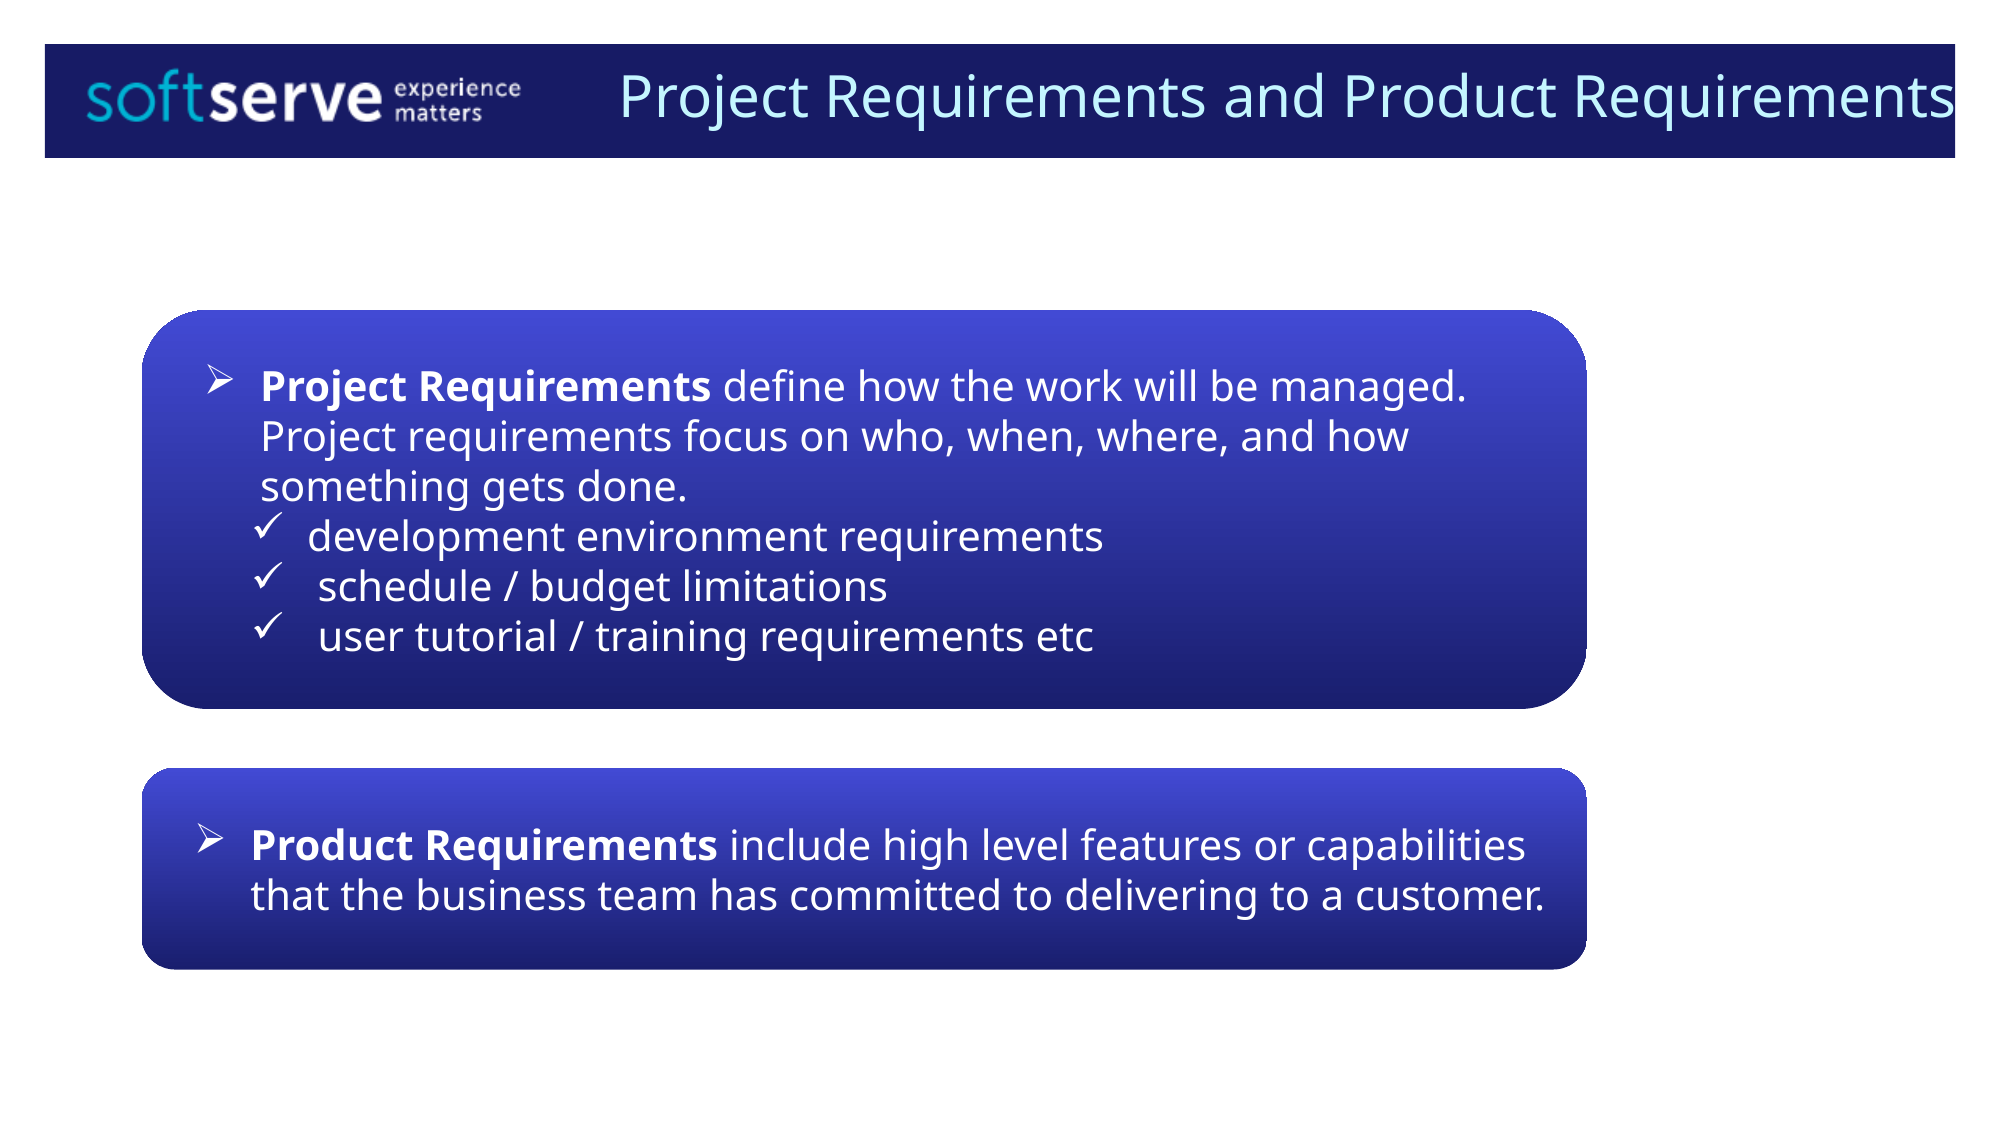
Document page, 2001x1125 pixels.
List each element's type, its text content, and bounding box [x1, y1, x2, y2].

text_box Product Requirements include high level features or capabilities that the business team has committed to delivering to a customer. [141, 767, 1588, 970]
text_box Project Requirements and Product Requirements [604, 51, 1972, 137]
text_box Project Requirements define how the work will be managed. Project requirements focus on who, when, where, and how something gets done. development environment requirements schedule / budget limitations user tutorial / training requirements etc [141, 310, 1588, 710]
